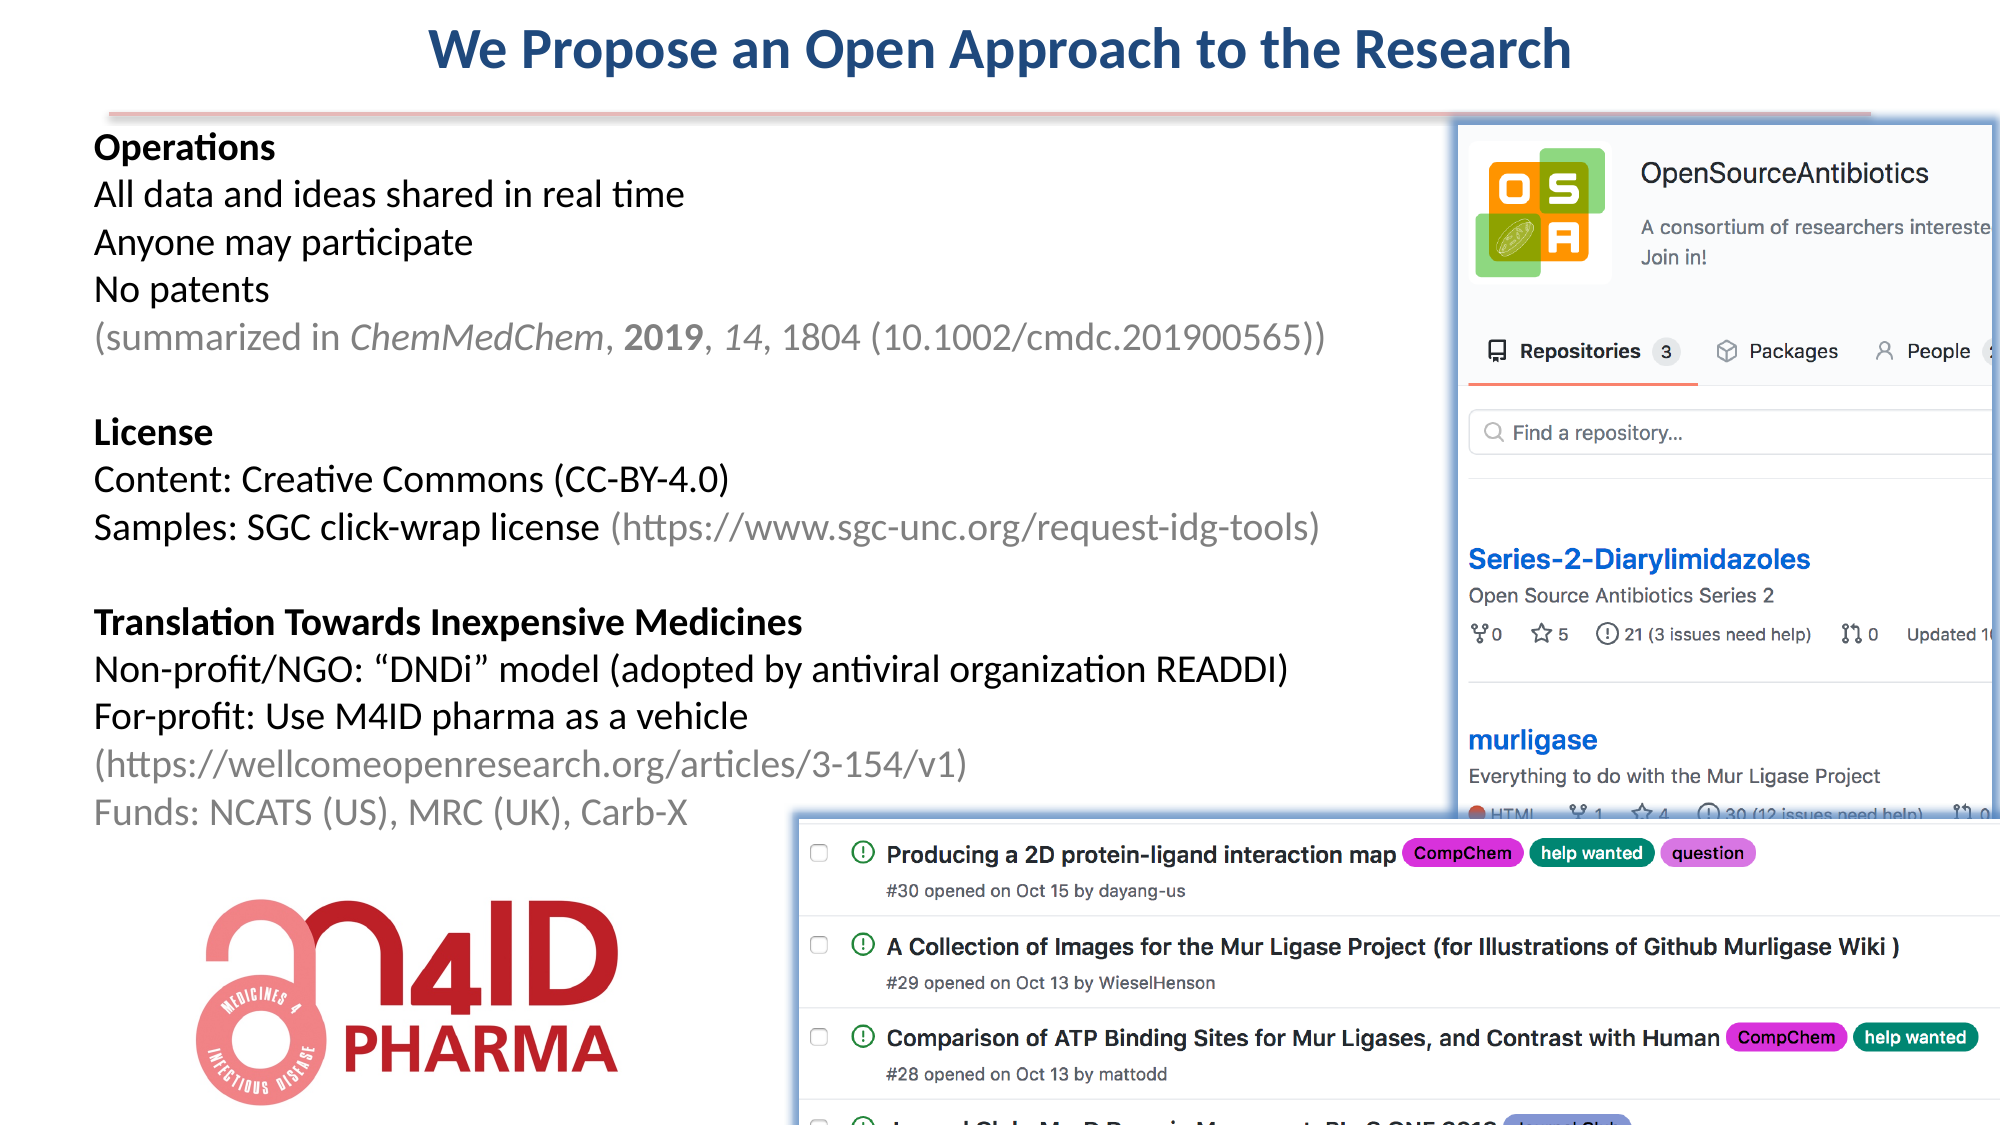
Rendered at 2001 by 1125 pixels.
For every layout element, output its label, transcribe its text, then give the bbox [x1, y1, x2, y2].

picture [191, 897, 622, 1107]
text_box Operations All data and ideas shared in real time Anyone may participate No patents (summarized in ChemMedChem, 2019, 14, 1804 (10.1002/cmdc.201900565)) License Content: Creative Commons (CC-BY-4.0) Samples: SGC click-wrap license (https://www.sgc-unc.org/request-idg-tools) Translation Towards Inexpensive Medicines Non-profit/NGO: “DNDi” model (adopted by antiviral organization READDI) For-profit: Use M4ID pharma as a vehicle (https://wellcomeopenresearch.org/articles/3-154/v1) Funds: NCATS (US), MRC (UK), Carb-X [79, 113, 1342, 841]
picture [799, 124, 2000, 1125]
text_box We Propose an Open Approach to the Research [23, 0, 1978, 90]
